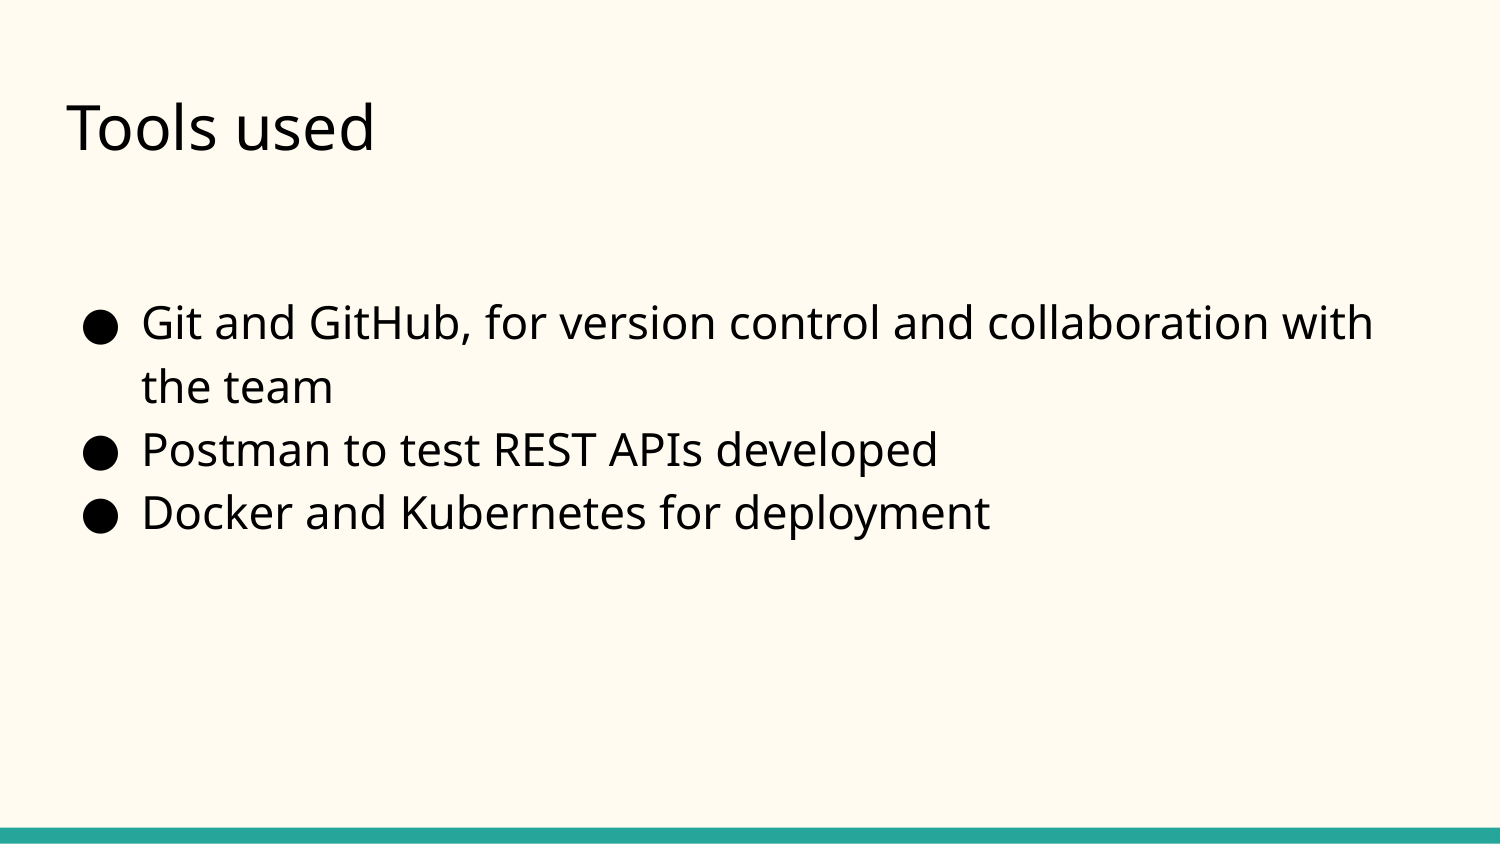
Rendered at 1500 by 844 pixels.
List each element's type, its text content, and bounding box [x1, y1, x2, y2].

title Tools used [51, 72, 1449, 174]
list Git and GitHub, for version control and collaboration with the team Postman to test REST APIs developed Docker and Kubernetes for deployment [51, 270, 1449, 771]
